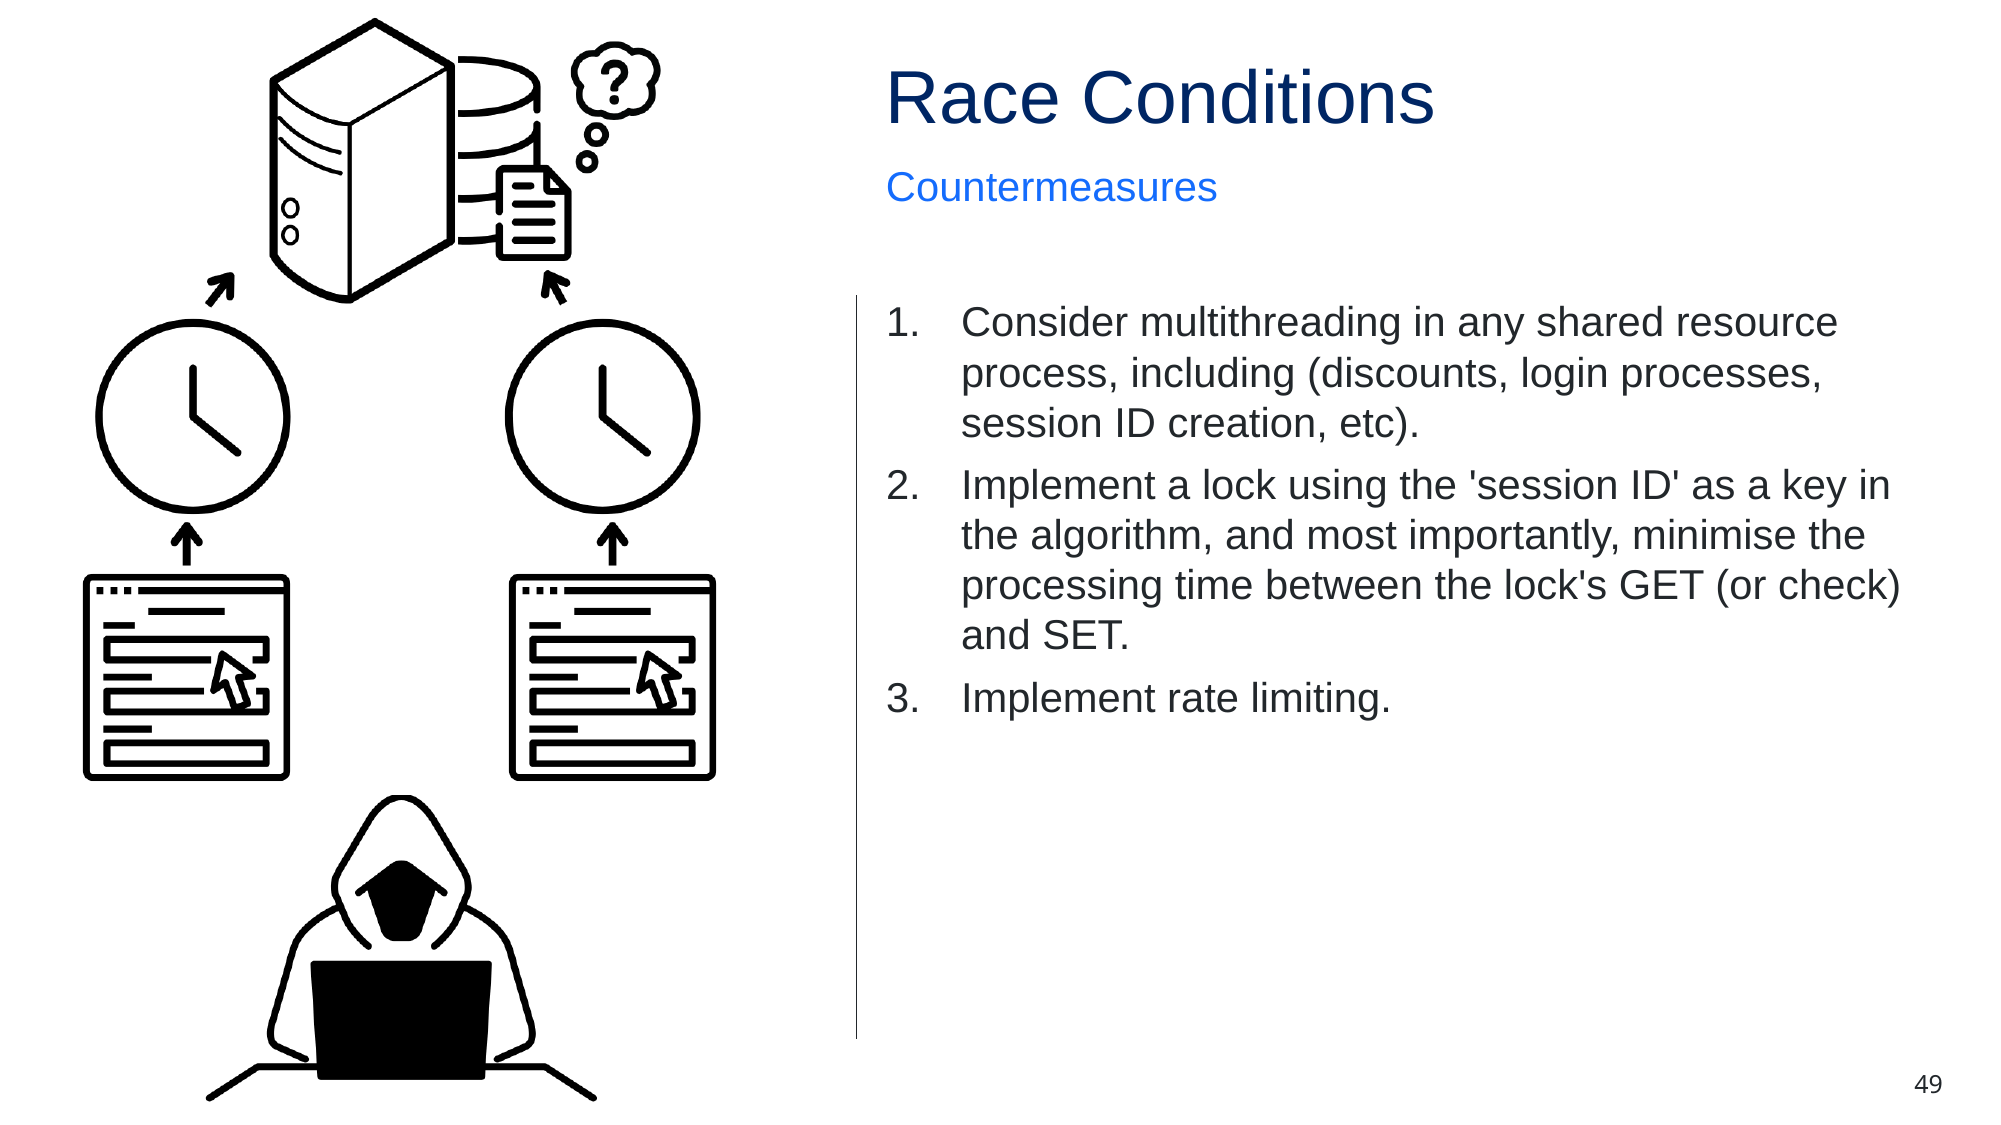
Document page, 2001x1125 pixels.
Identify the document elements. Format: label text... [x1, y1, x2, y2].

title Race Conditions [885, 59, 1937, 150]
list Countermeasures [885, 161, 1937, 210]
slide_number 49 [1824, 1068, 1943, 1099]
picture [0, 0, 827, 1125]
list Consider multithreading in any shared resource process, including (discounts, login processes, session ID creation, etc). Implement a lock using the 'session ID' as a key in the algorithm, and most importantly, minimise the processing time between the lock's GET (or check) and SET. Implement rate limiting. [885, 295, 1937, 1040]
